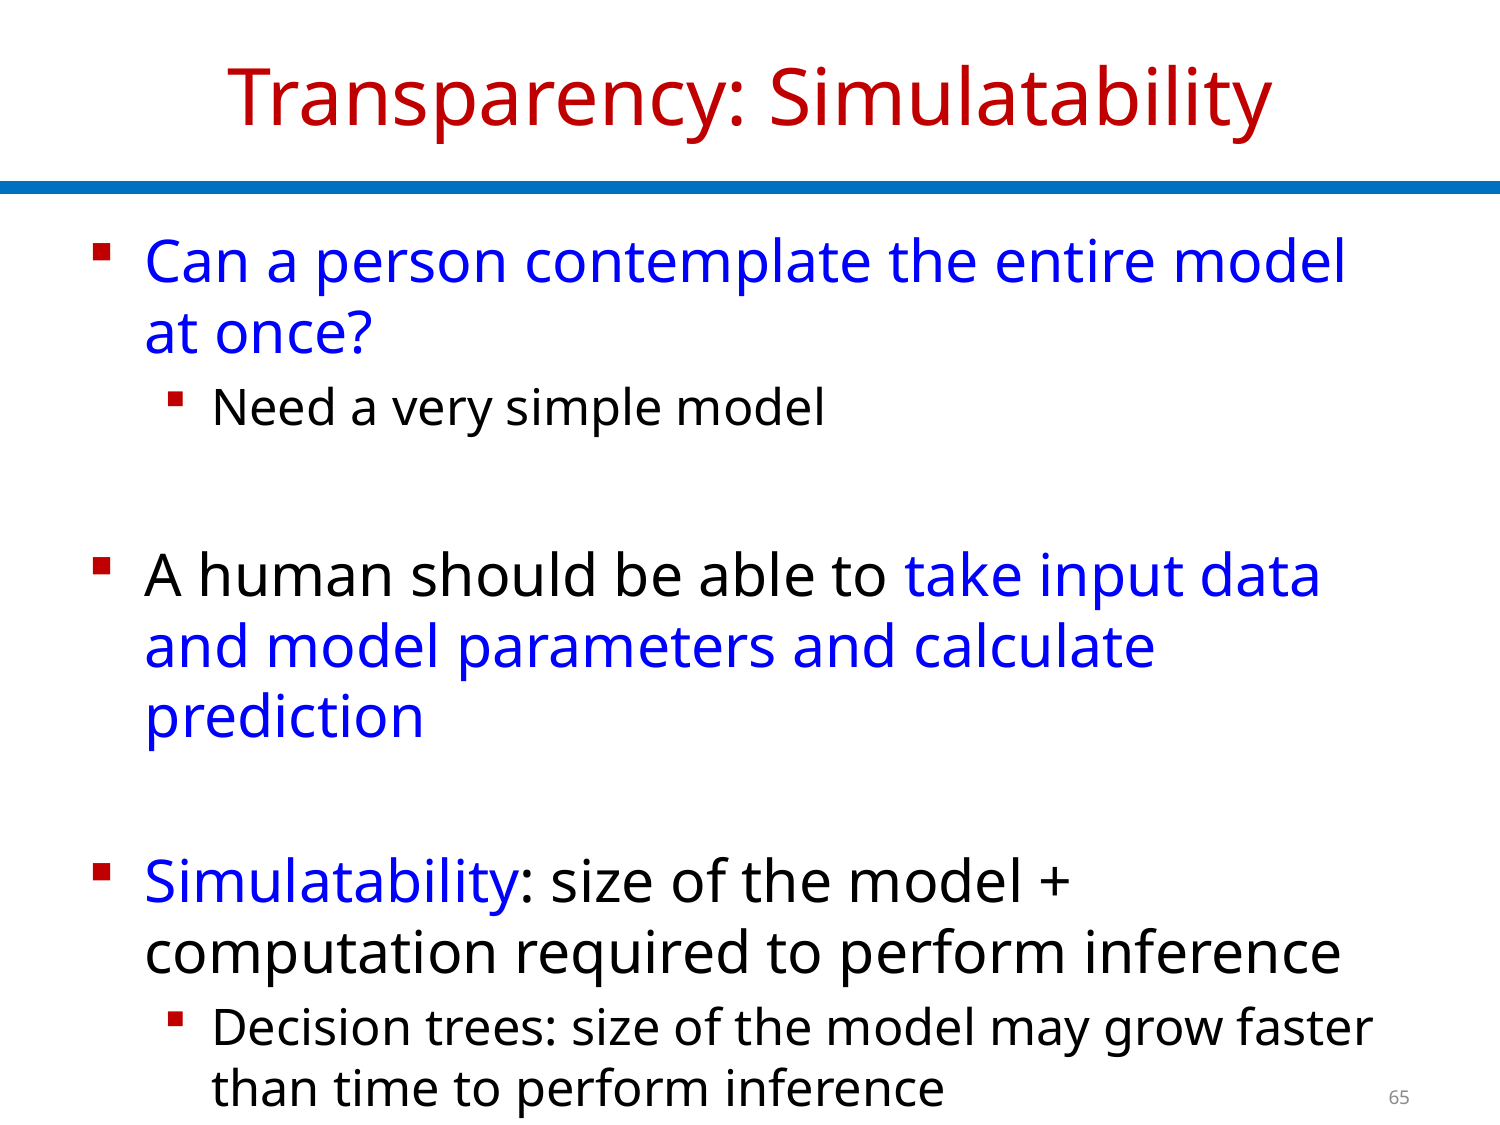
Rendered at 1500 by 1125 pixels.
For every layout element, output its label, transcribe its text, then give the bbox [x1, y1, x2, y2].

slide_number 65 [1074, 1085, 1425, 1112]
title Transparency: Simulatability [0, 0, 1500, 188]
list Can a person contemplate the entire model at once? Need a very simple model A human should be able to take input data and model parameters and calculate prediction Simulatability: size of the model + computation required to perform inference Decision trees: size of the model may grow faster than time to perform inference [73, 216, 1423, 1067]
